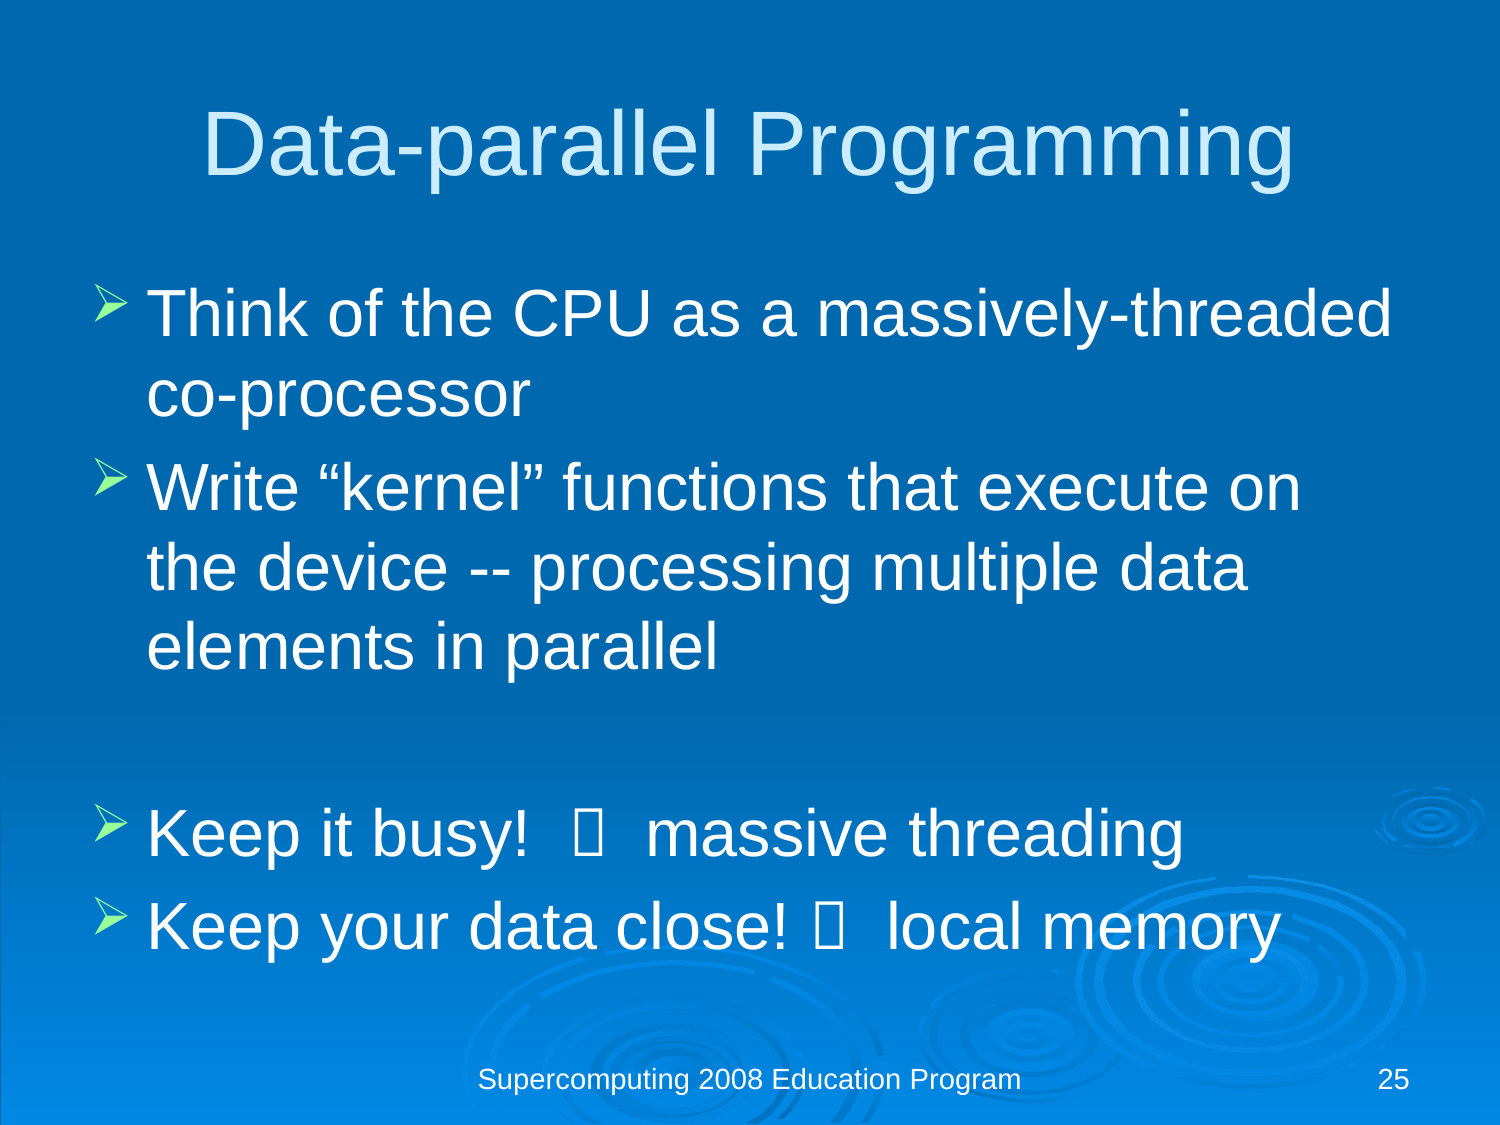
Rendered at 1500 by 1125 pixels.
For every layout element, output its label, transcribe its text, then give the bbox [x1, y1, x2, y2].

title Data-parallel Programming [74, 45, 1426, 233]
list Think of the CPU as a massively-threaded co-processor Write “kernel” functions that execute on the device -- processing multiple data elements in parallel Keep it busy!  massive threading Keep your data close!  local memory [74, 262, 1426, 1006]
footer Supercomputing 2008 Education Program [437, 1024, 1063, 1103]
slide_number 25 [1074, 1024, 1426, 1103]
